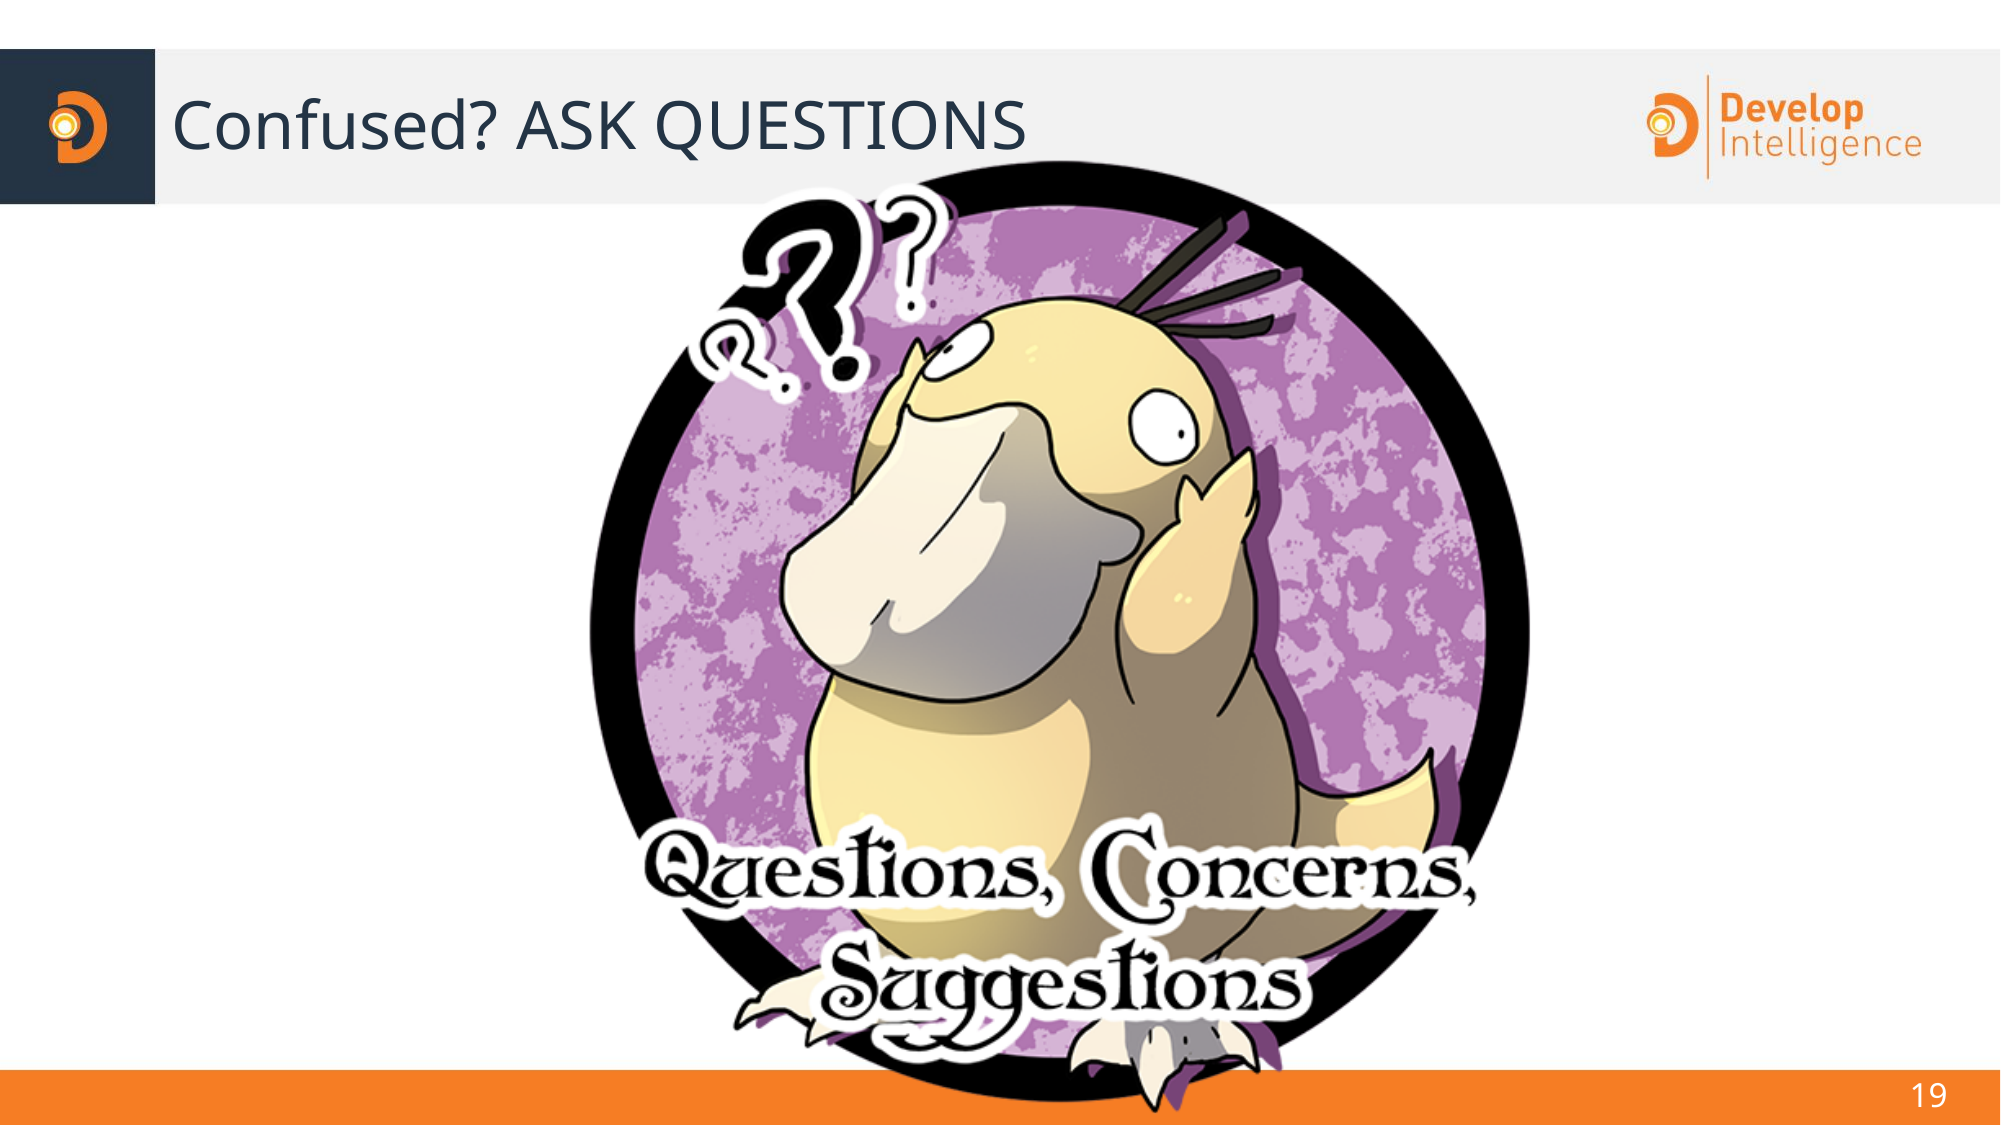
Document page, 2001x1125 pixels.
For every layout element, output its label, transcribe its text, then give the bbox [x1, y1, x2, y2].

slide_number 19 [1860, 1072, 1998, 1122]
title Confused? ASK QUESTIONS [156, 53, 1999, 203]
picture [0, 0, 2001, 1125]
